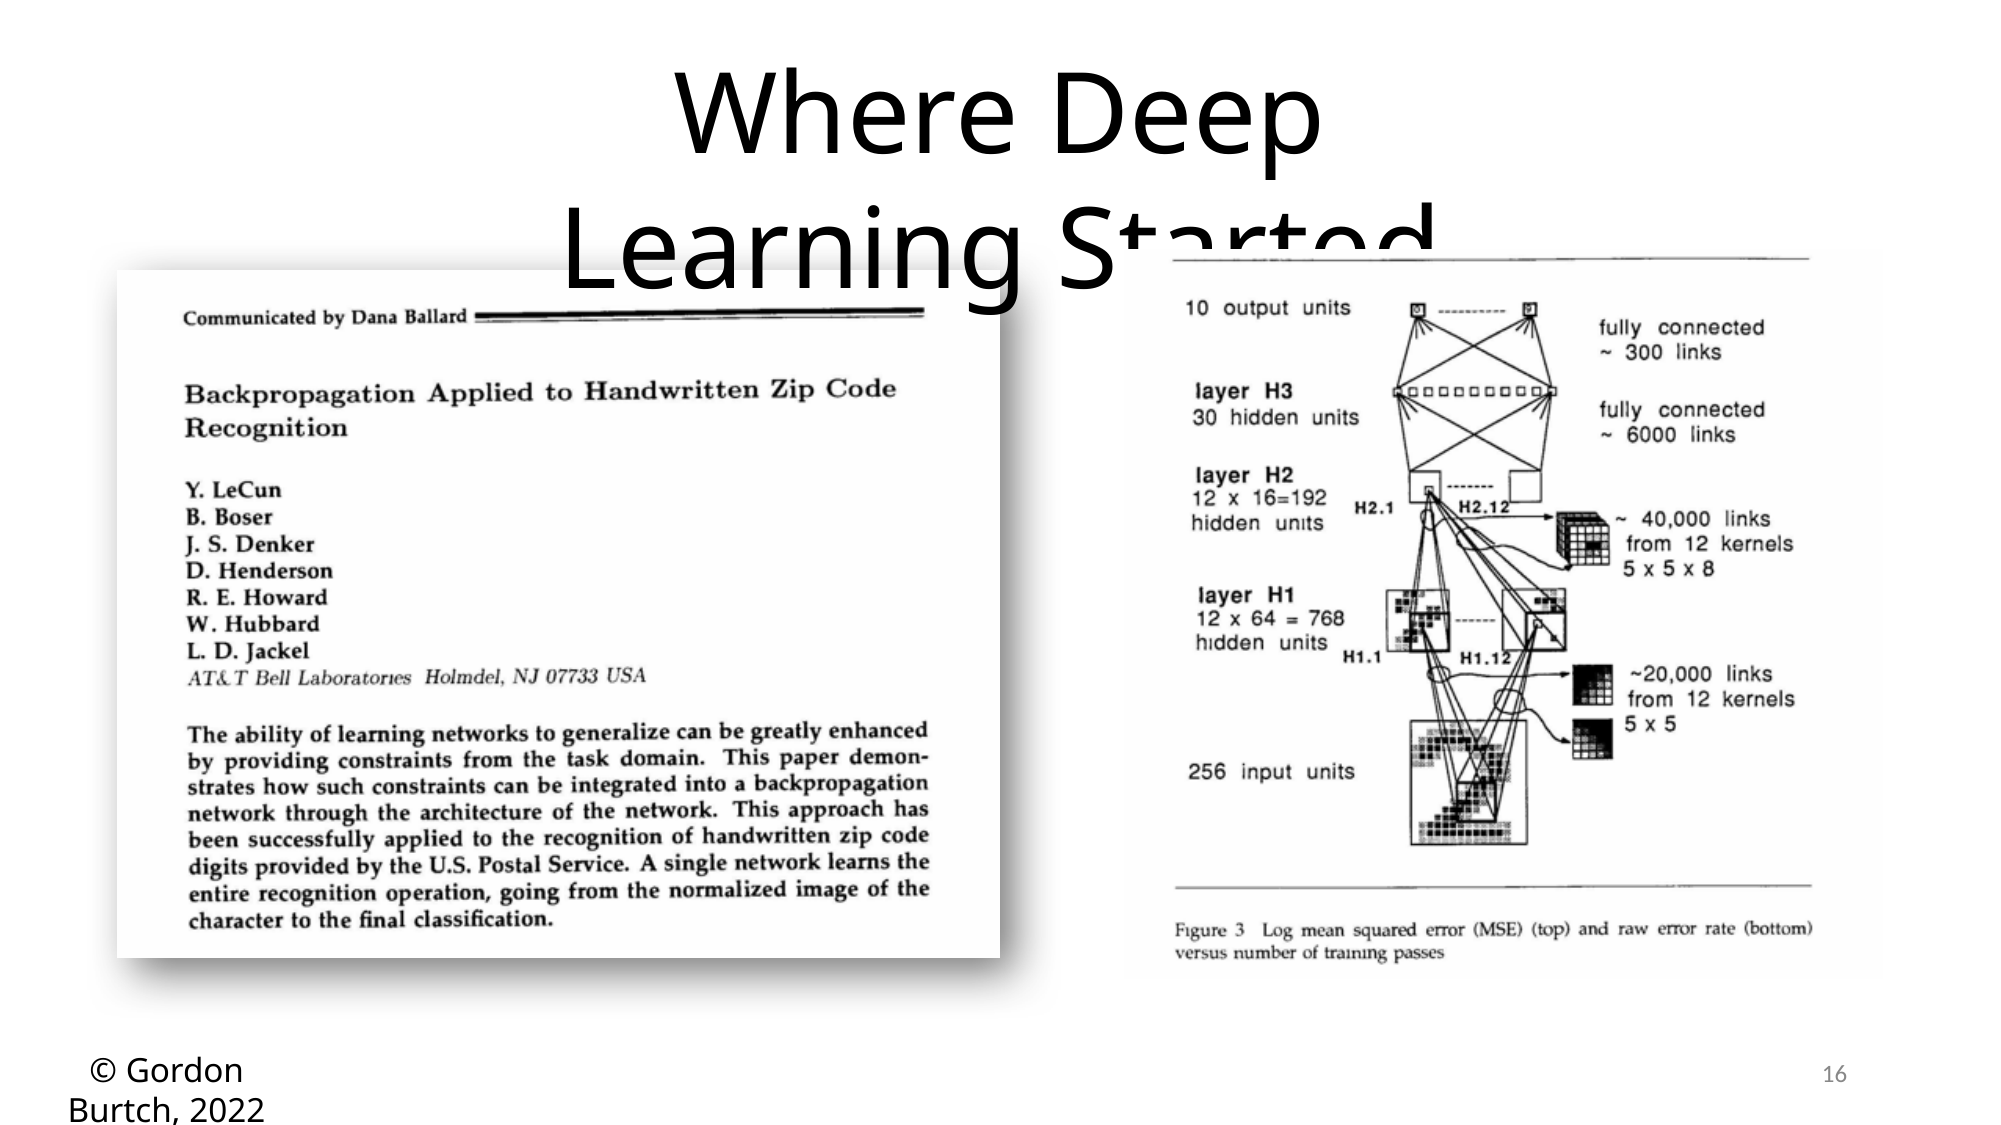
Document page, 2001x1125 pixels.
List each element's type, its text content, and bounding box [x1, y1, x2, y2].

picture [117, 269, 1001, 959]
slide_number ‹#› [1412, 1042, 1863, 1103]
picture [1124, 249, 1883, 979]
text_box Where Deep Learning Started [463, 33, 1537, 319]
